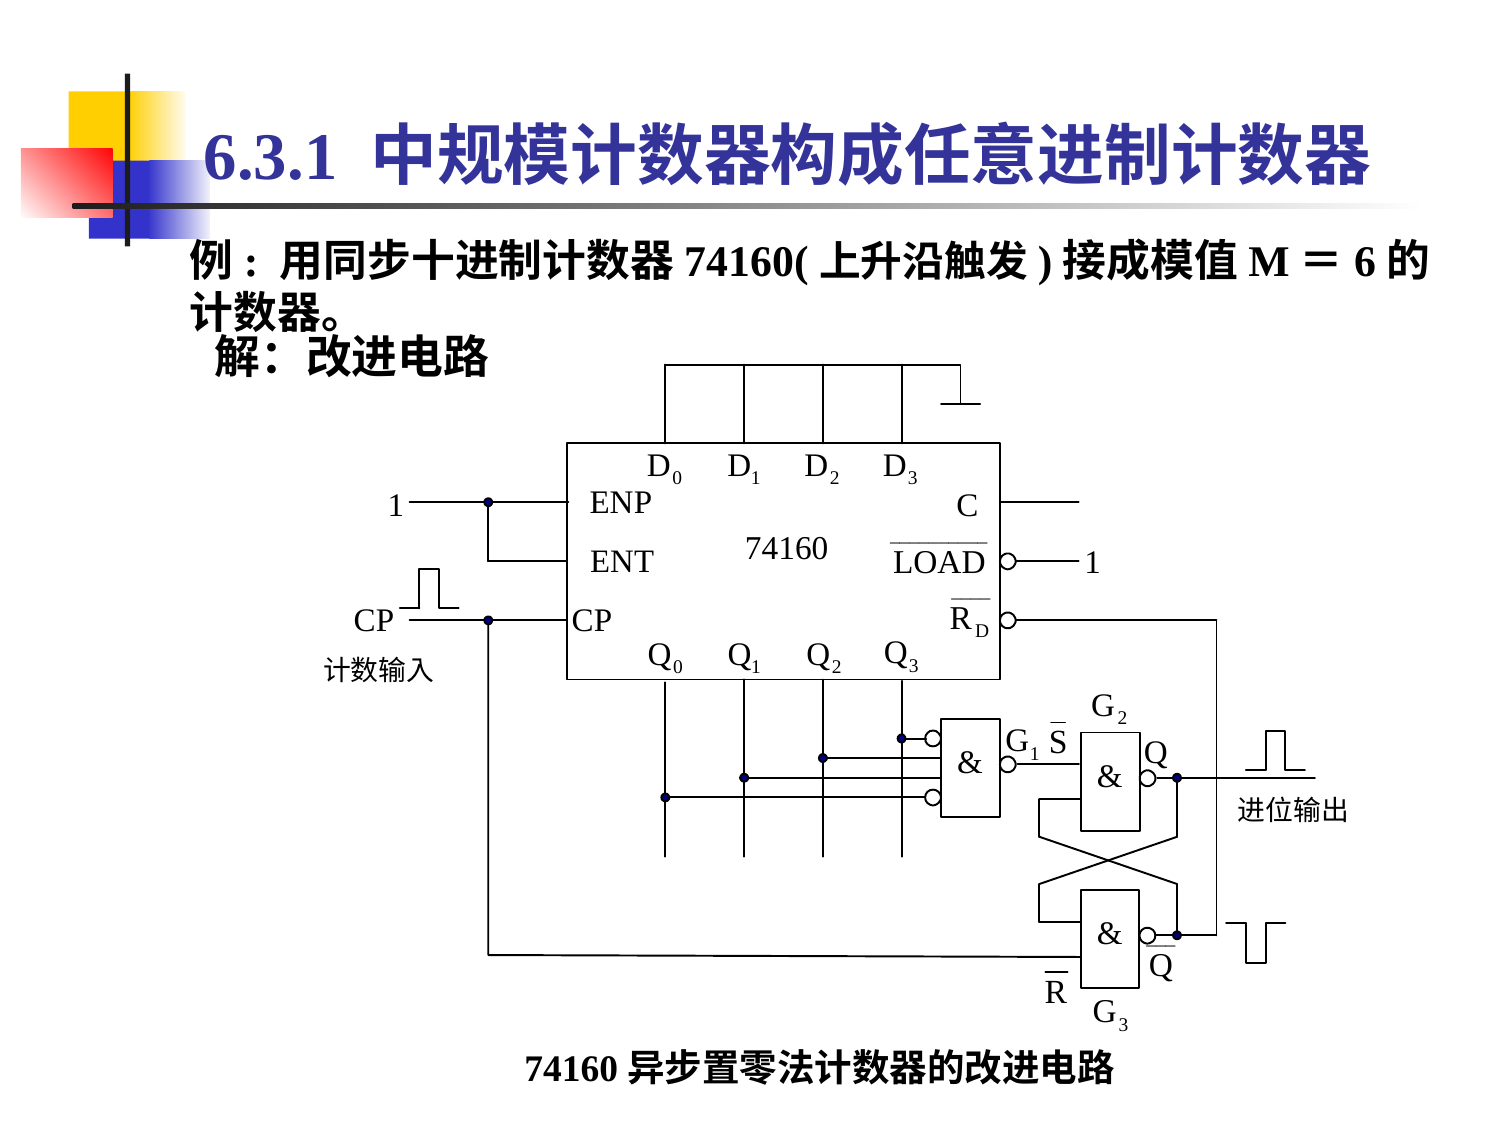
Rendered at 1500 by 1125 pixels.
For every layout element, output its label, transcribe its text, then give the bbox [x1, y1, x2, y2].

title 6.3.1 中规模计数器构成任意进制计数器 [188, 12, 1468, 200]
text_box 解：改进电路 [200, 345, 623, 391]
text_box 74160异步置零法计数器的改进电路 [509, 1051, 1141, 1099]
text_box 例: 用同步十进制计数器74160(上升沿触发)接成模值M＝6的计数器。 [174, 224, 1488, 345]
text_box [319, 360, 1353, 1043]
